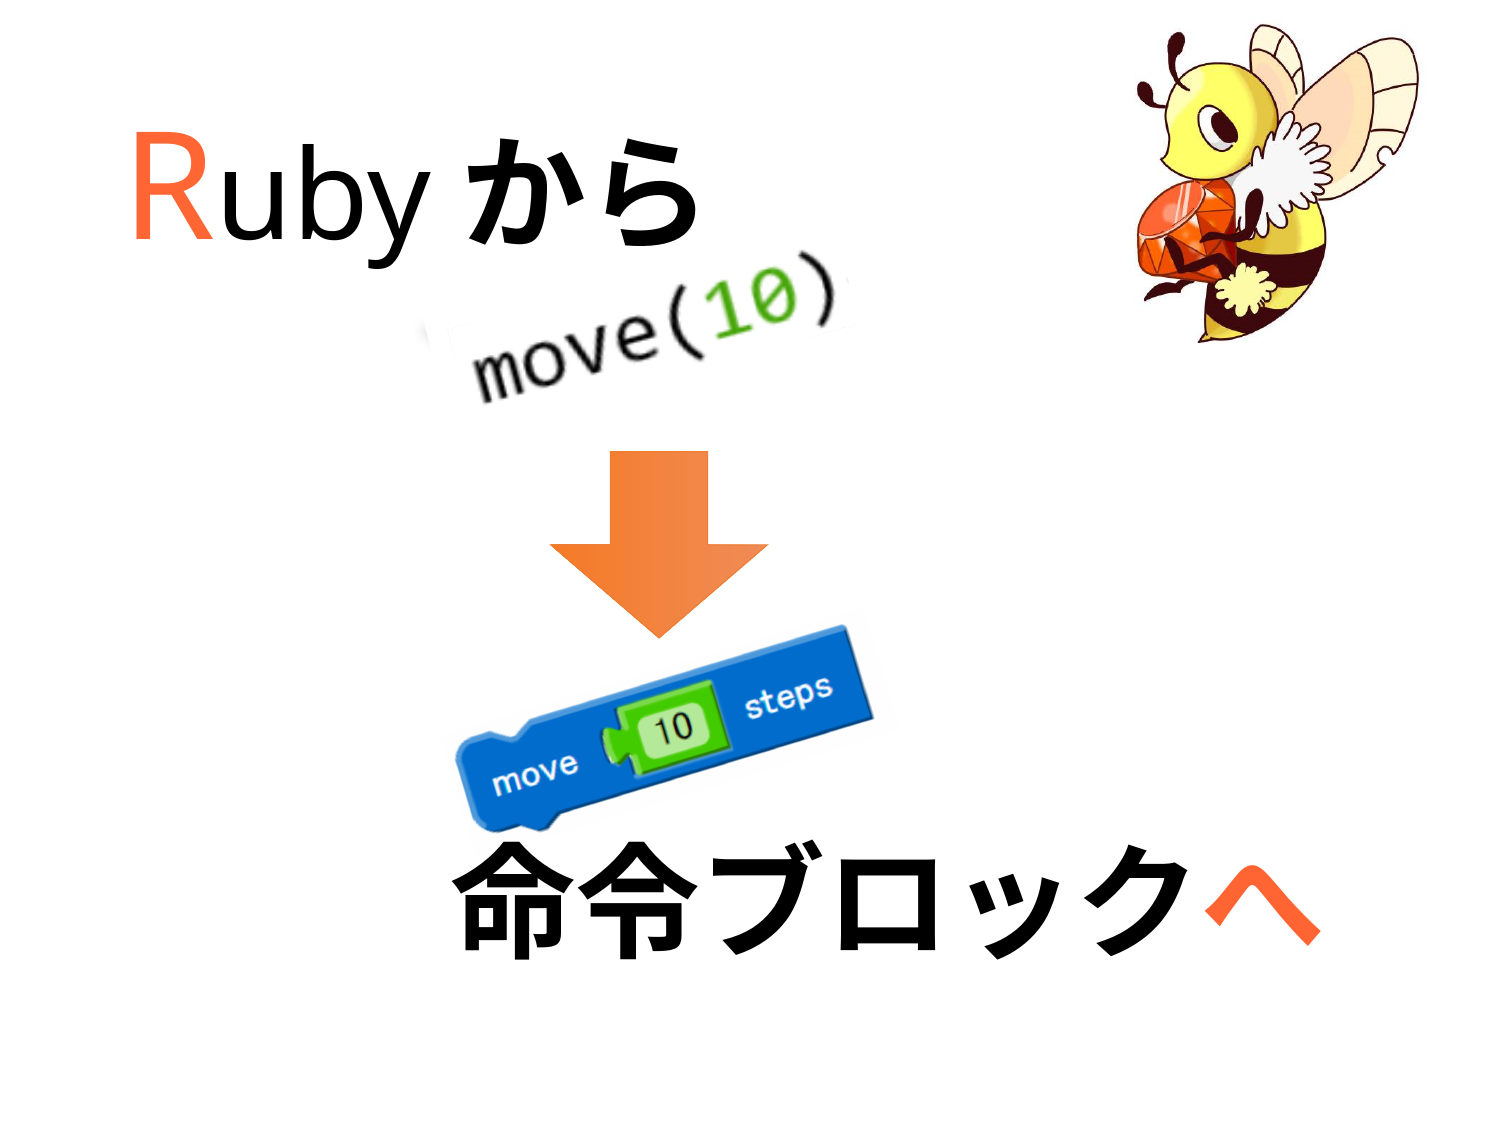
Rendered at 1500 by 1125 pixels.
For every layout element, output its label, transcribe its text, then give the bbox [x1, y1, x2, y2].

picture [441, 609, 899, 816]
text_box Rubyから [107, 82, 1089, 278]
text_box 命令ブロックへ [93, 816, 1341, 982]
text_box [549, 451, 769, 639]
picture [448, 274, 859, 429]
picture [1089, 5, 1442, 357]
